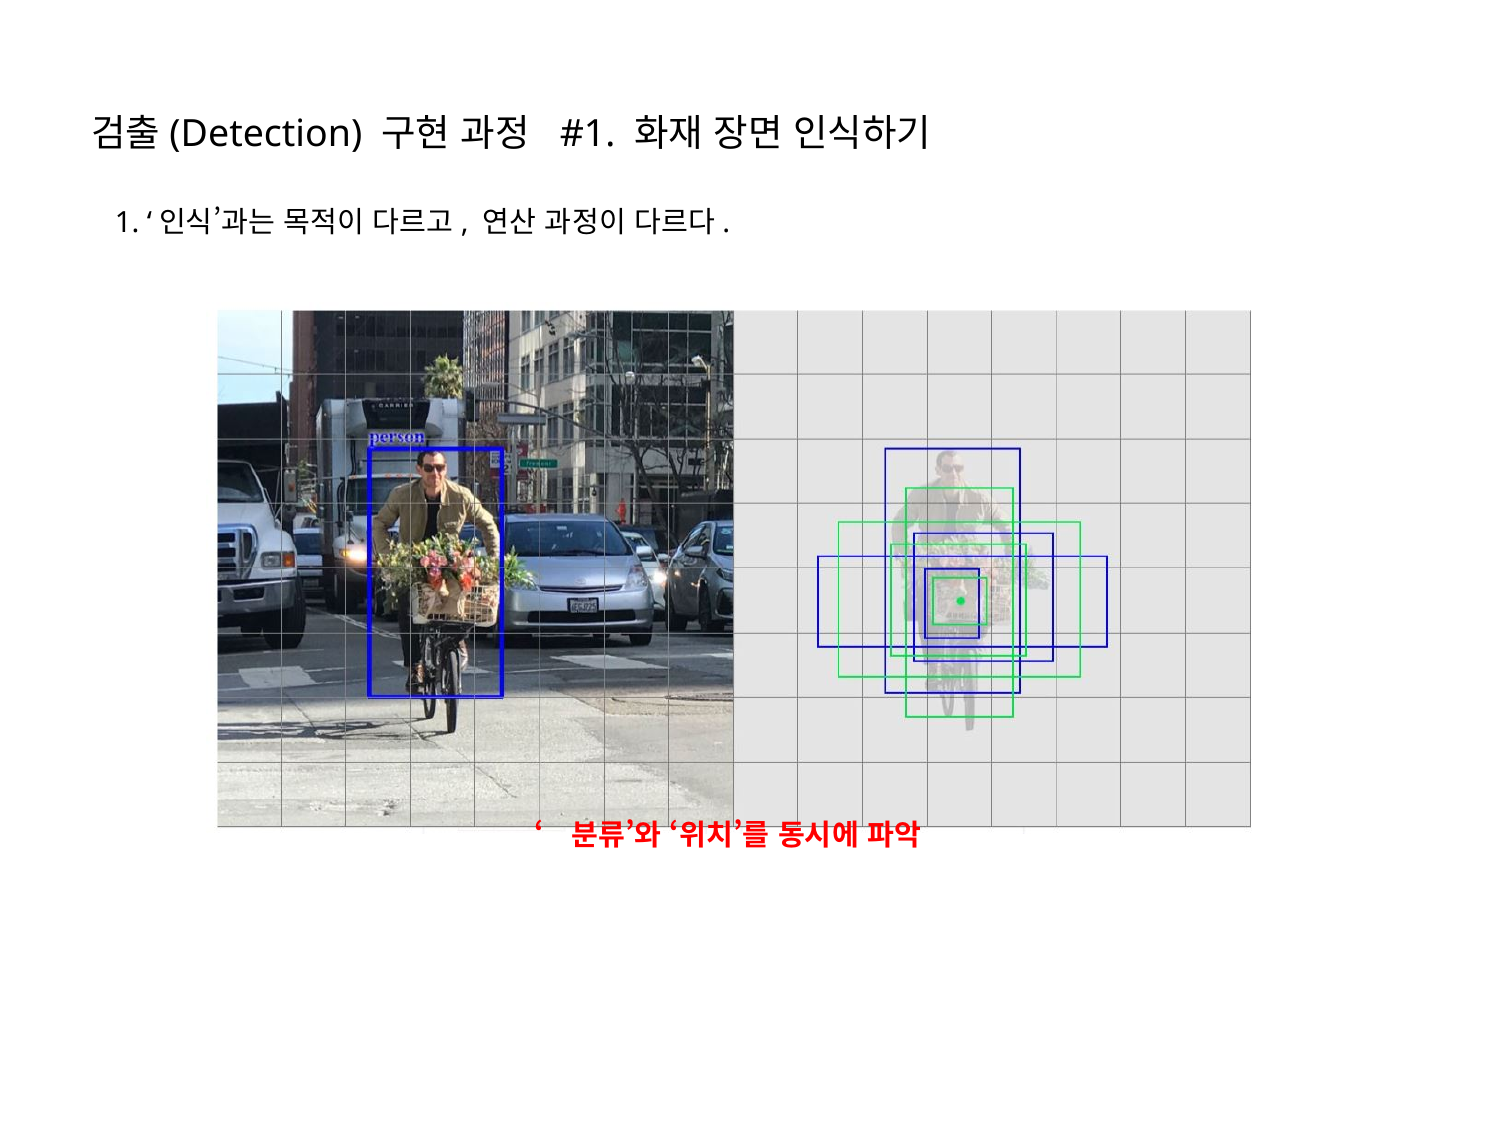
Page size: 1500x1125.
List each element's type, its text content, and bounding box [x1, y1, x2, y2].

text_box 1. ‘인식’과는 목적이 다르고, 연산 과정이 다르다. [100, 196, 833, 246]
text_box 검출(Detection) 구현 과정 #1. 화재 장면 인식하기 [76, 101, 1046, 162]
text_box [206, 302, 1264, 860]
